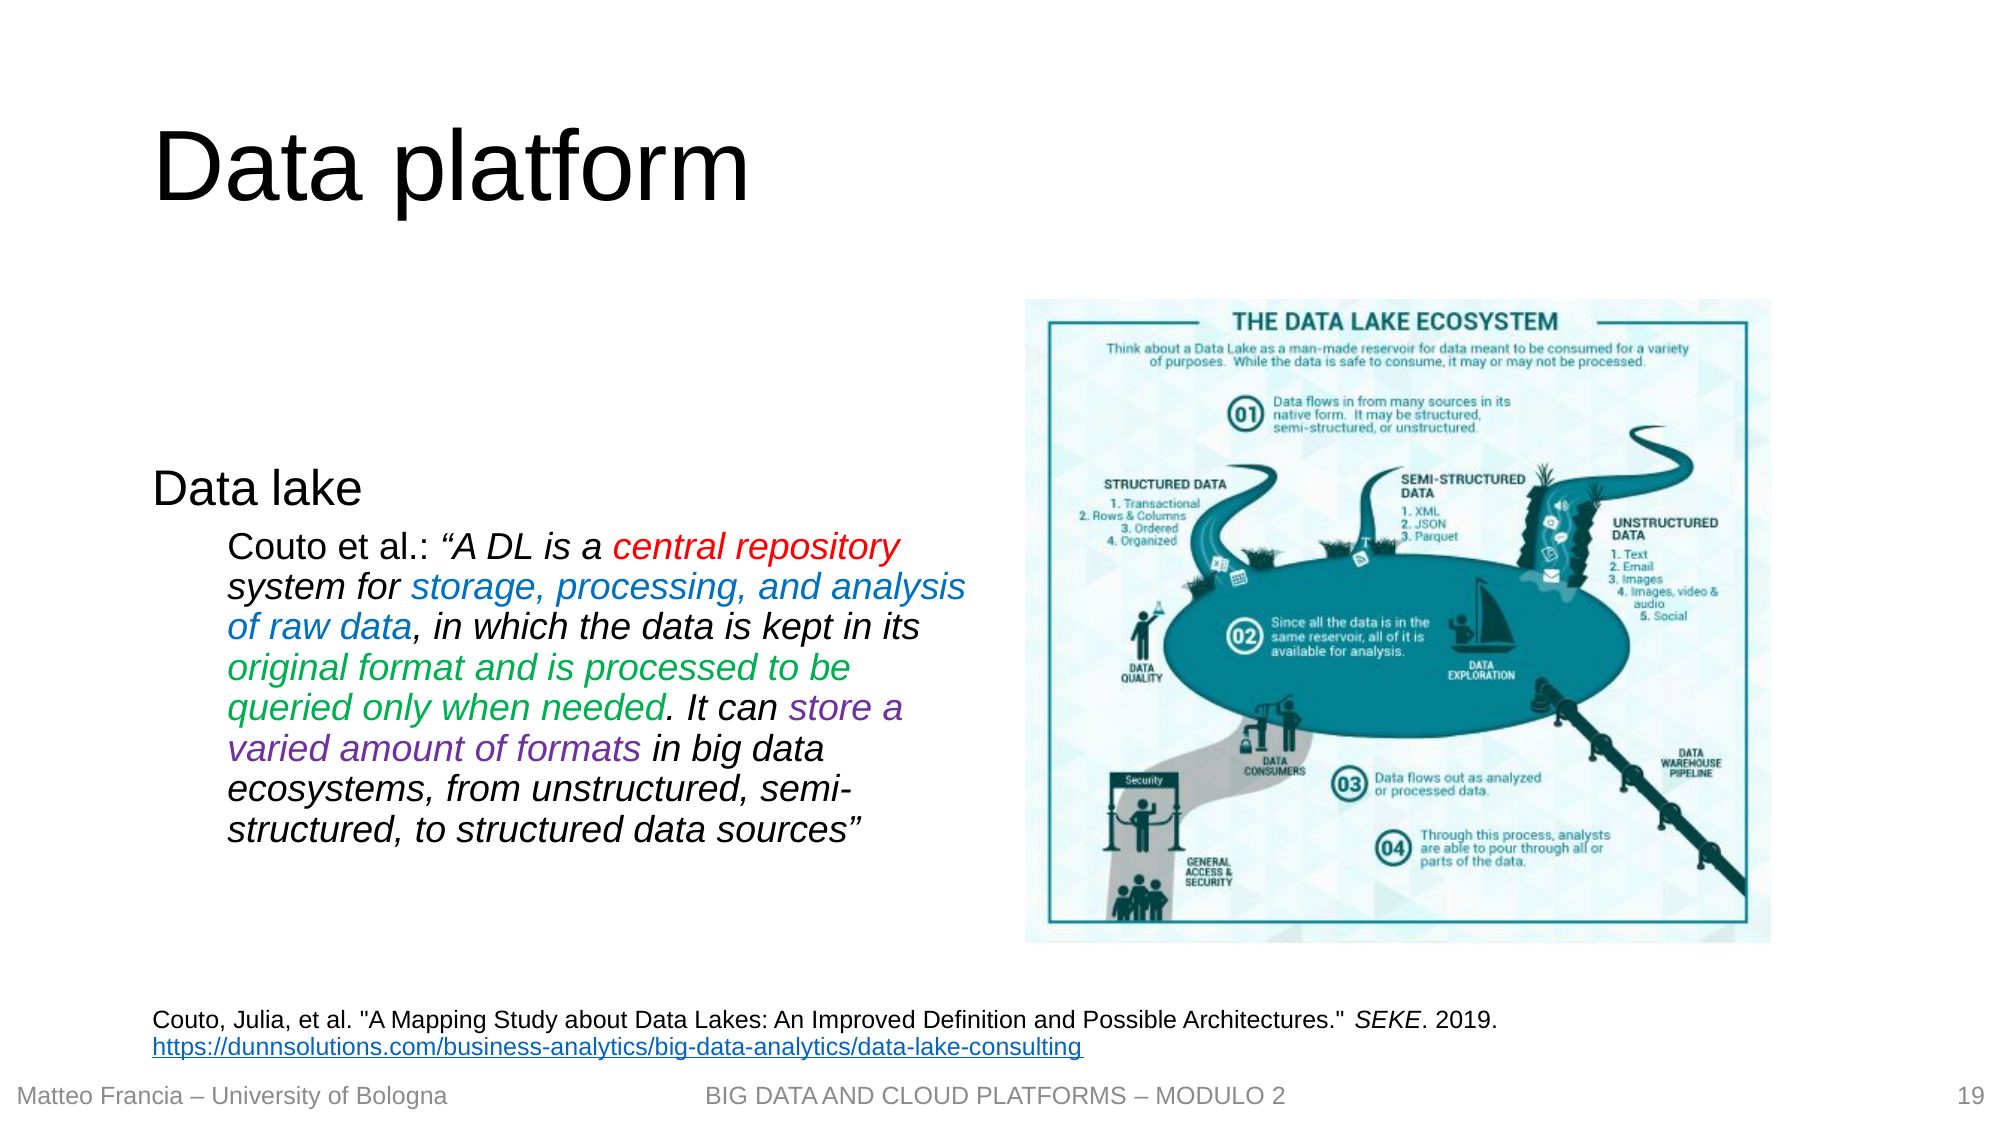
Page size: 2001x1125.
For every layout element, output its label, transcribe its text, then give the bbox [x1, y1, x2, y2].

footer Matteo Francia – University of Bologna [0, 1065, 466, 1125]
title Data platform [137, 59, 1863, 278]
list Couto, Julia, et al. "A Mapping Study about Data Lakes: An Improved Definition and Possible Architectures." SEKE. 2019. https://dunnsolutions.com/business-analytics/big-data-analytics/data-lake-consulting [137, 1003, 1863, 1064]
slide_number 19 [1550, 1065, 2000, 1125]
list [1025, 299, 1772, 946]
list Data lake Couto et al.: “A DL is a central repository system for storage, processing, and analysis of raw data, in which the data is kept in its original format and is processed to be queried only when needed. It can store a varied amount of formats in big data ecosystems, from unstructured, semi-structured, to structured data sources” [137, 299, 988, 1003]
